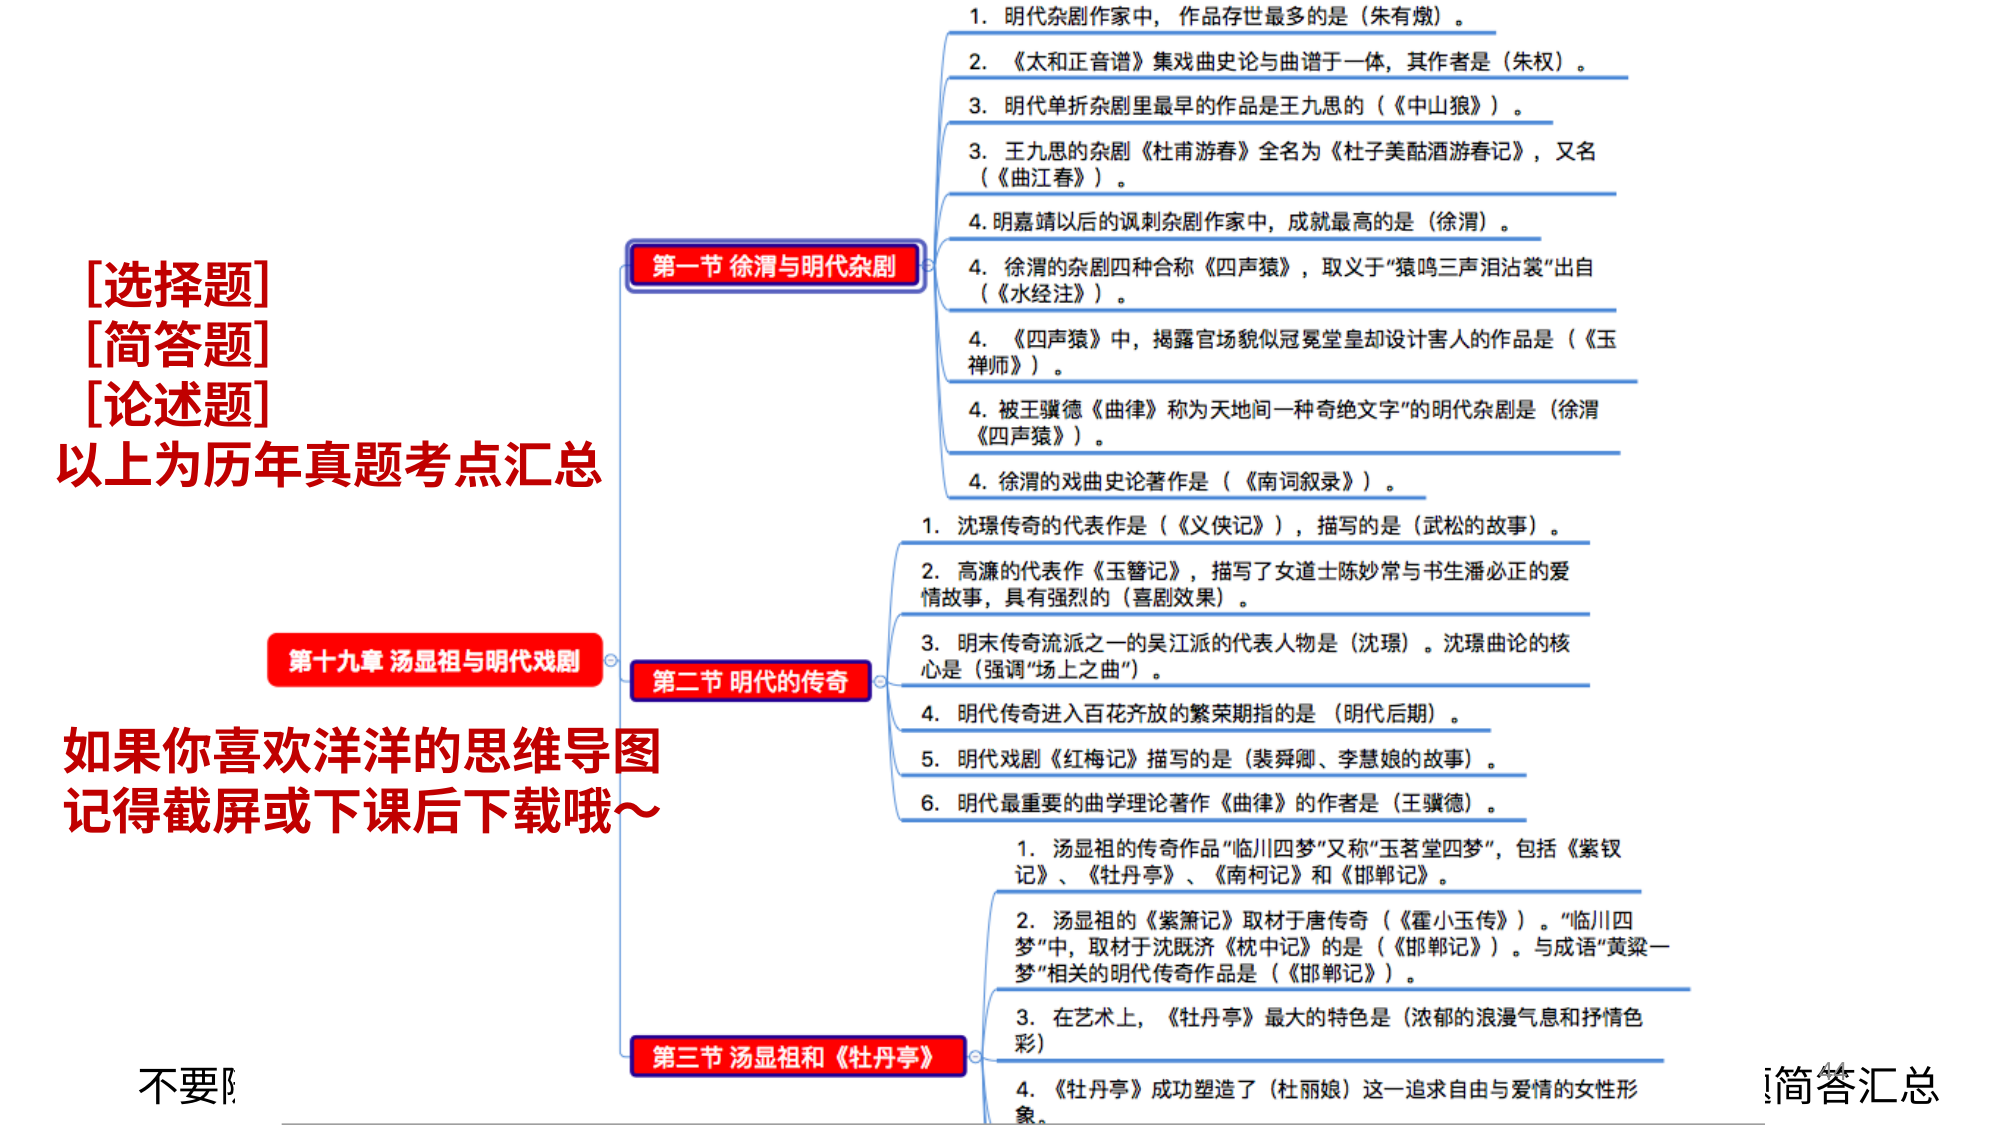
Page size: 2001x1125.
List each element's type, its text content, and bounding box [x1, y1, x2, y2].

slide_number 44 [1765, 1042, 1863, 1103]
picture [235, 0, 1765, 1125]
text_box 如果你喜欢洋洋的思维导图 记得截屏或下课后下载哦～ [47, 712, 235, 847]
text_box ［选择题］ ［简答题］ ［论述题］ 以上为历年真题考点汇总 [38, 246, 235, 501]
